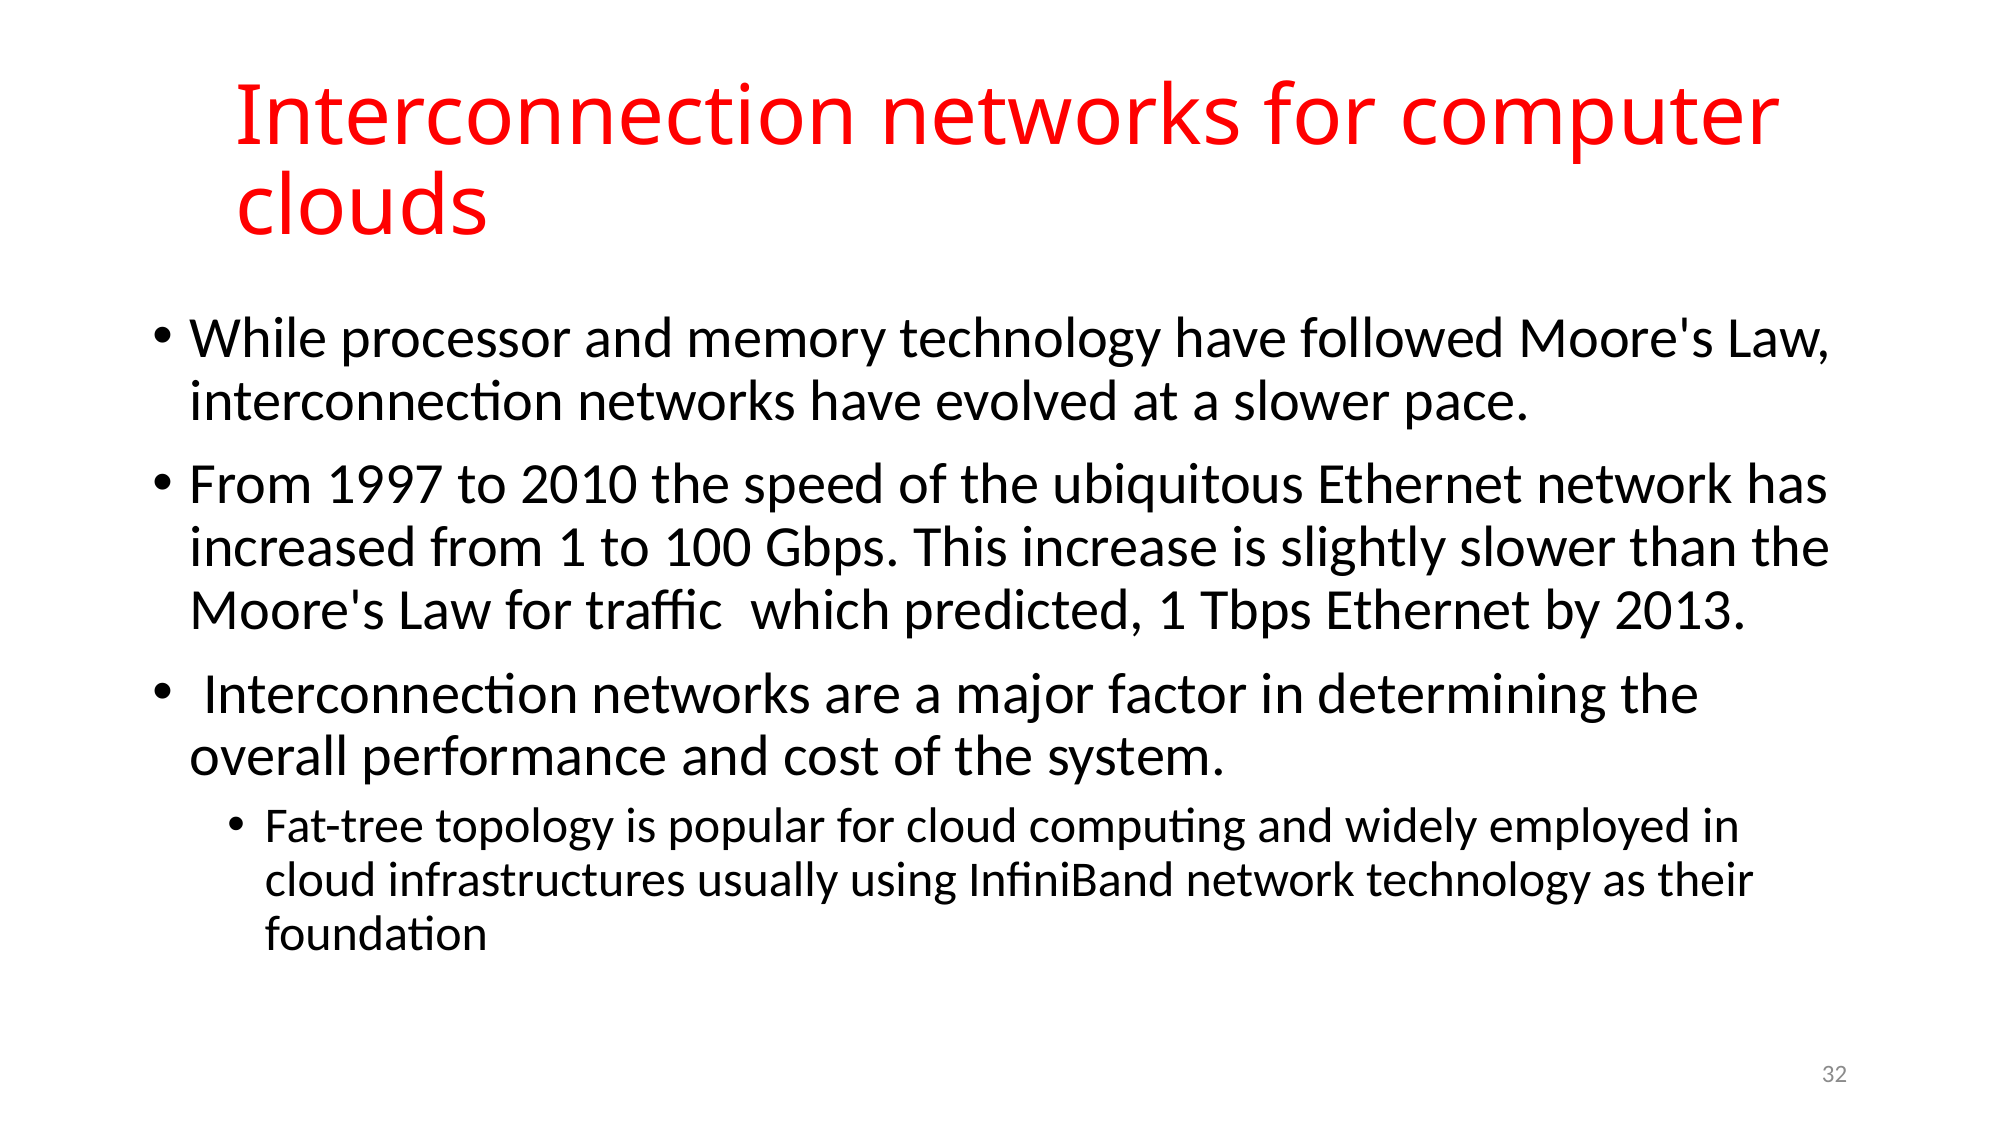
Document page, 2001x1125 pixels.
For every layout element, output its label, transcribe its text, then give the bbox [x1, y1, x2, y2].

slide_number 32 [1412, 1042, 1863, 1103]
list While processor and memory technology have followed Moore's Law, interconnection networks have evolved at a slower pace. From 1997 to 2010 the speed of the ubiquitous Ethernet network has increased from 1 to 100 Gbps. This increase is slightly slower than the Moore's Law for traffic which predicted, 1 Tbps Ethernet by 2013. Interconnection networks are a major factor in determining the overall performance and cost of the system. Fat-tree topology is popular for cloud computing and widely employed in cloud infrastructures usually using InfiniBand network technology as their foundation [137, 299, 1863, 1014]
title Interconnection networks for computer clouds [220, 82, 1863, 244]
